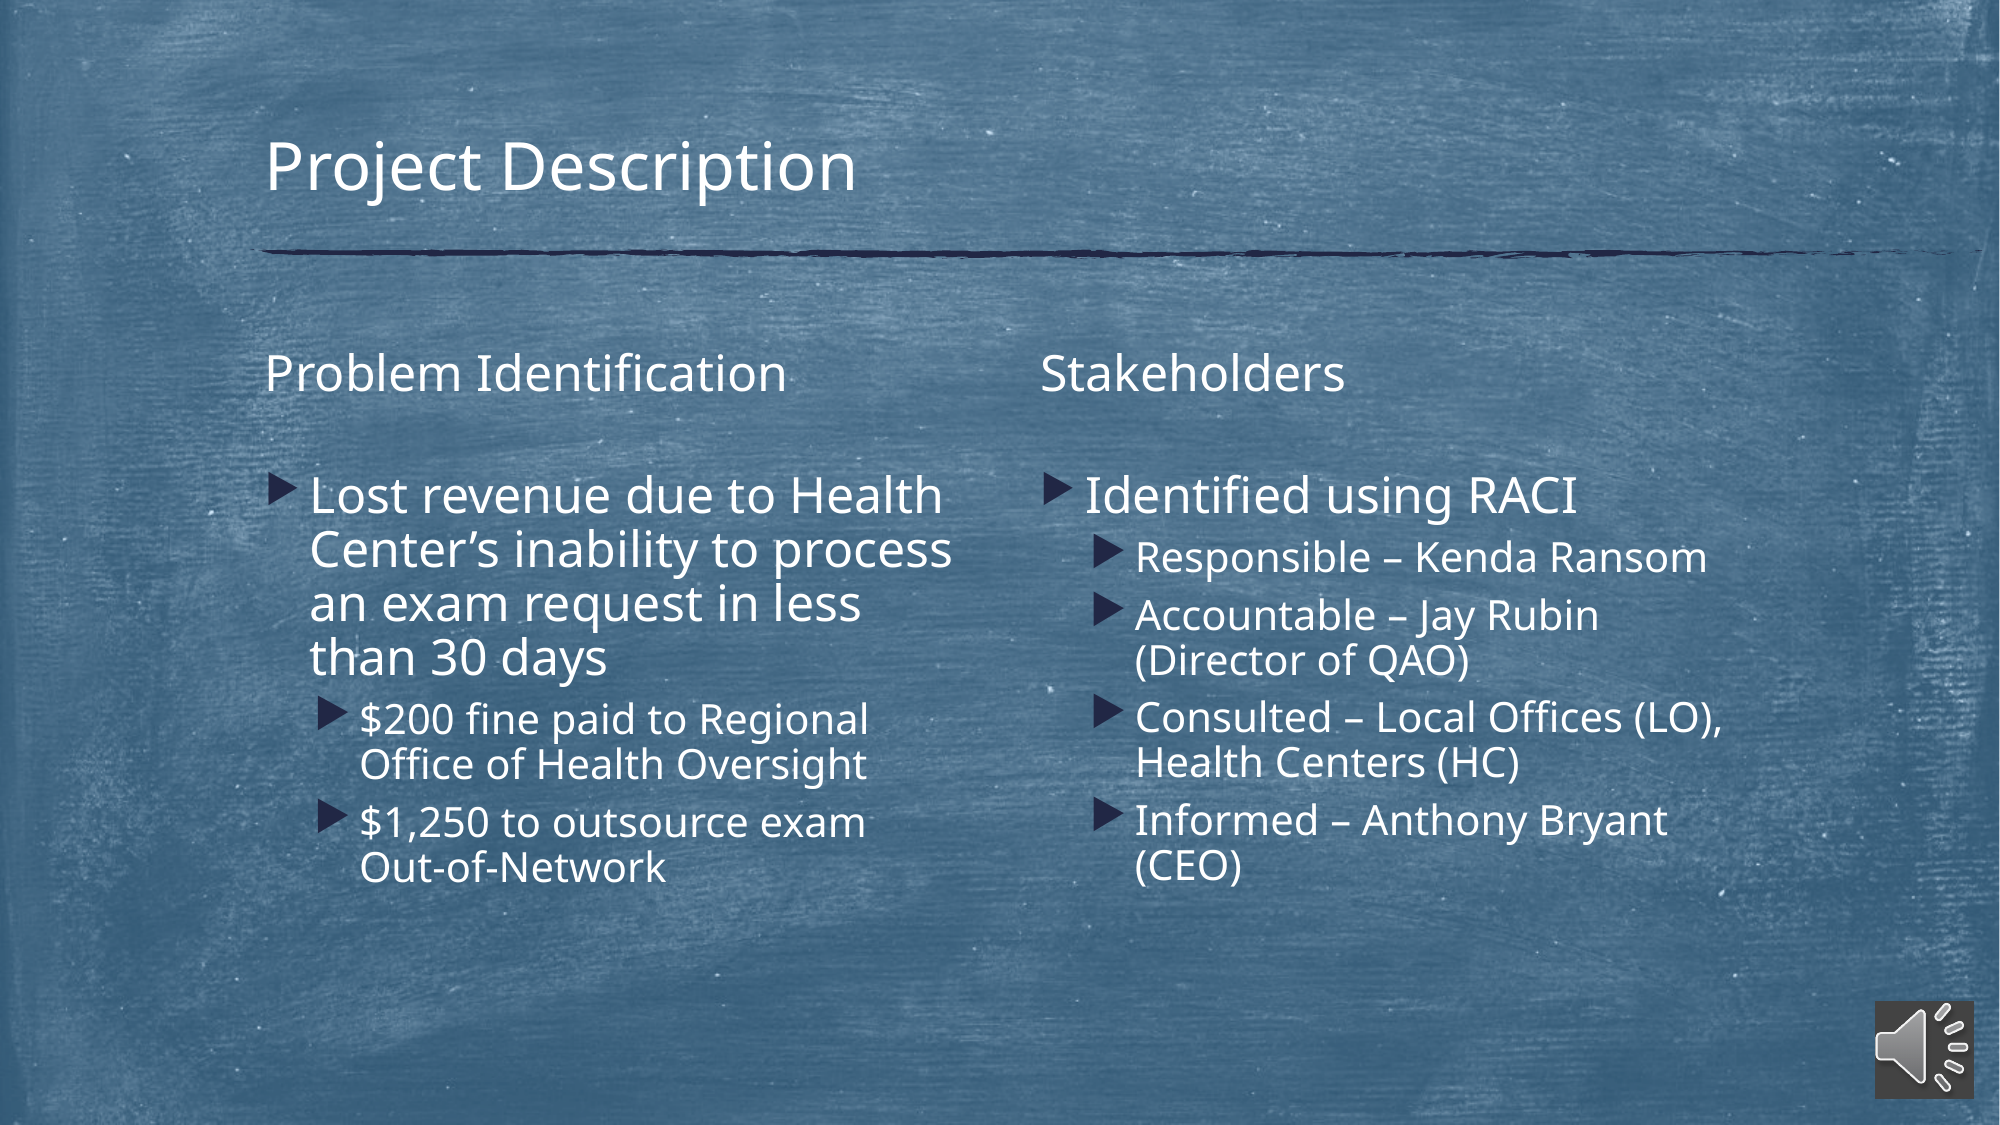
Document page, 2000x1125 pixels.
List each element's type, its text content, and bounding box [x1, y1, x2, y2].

list Stakeholders [1025, 312, 1750, 438]
picture [1875, 1000, 1974, 1100]
list Problem Identification [249, 312, 975, 438]
list Identified using RACI Responsible – Kenda Ransom Accountable – Jay Rubin (Director of QAO) Consulted – Local Offices (LO), Health Centers (HC) Informed – Anthony Bryant (CEO) [1025, 462, 1750, 1013]
list Lost revenue due to Health Center’s inability to process an exam request in less than 30 days $200 fine paid to Regional Office of Health Oversight $1,250 to outsource exam Out-of-Network [249, 462, 975, 1013]
title Project Description [249, 45, 1750, 213]
